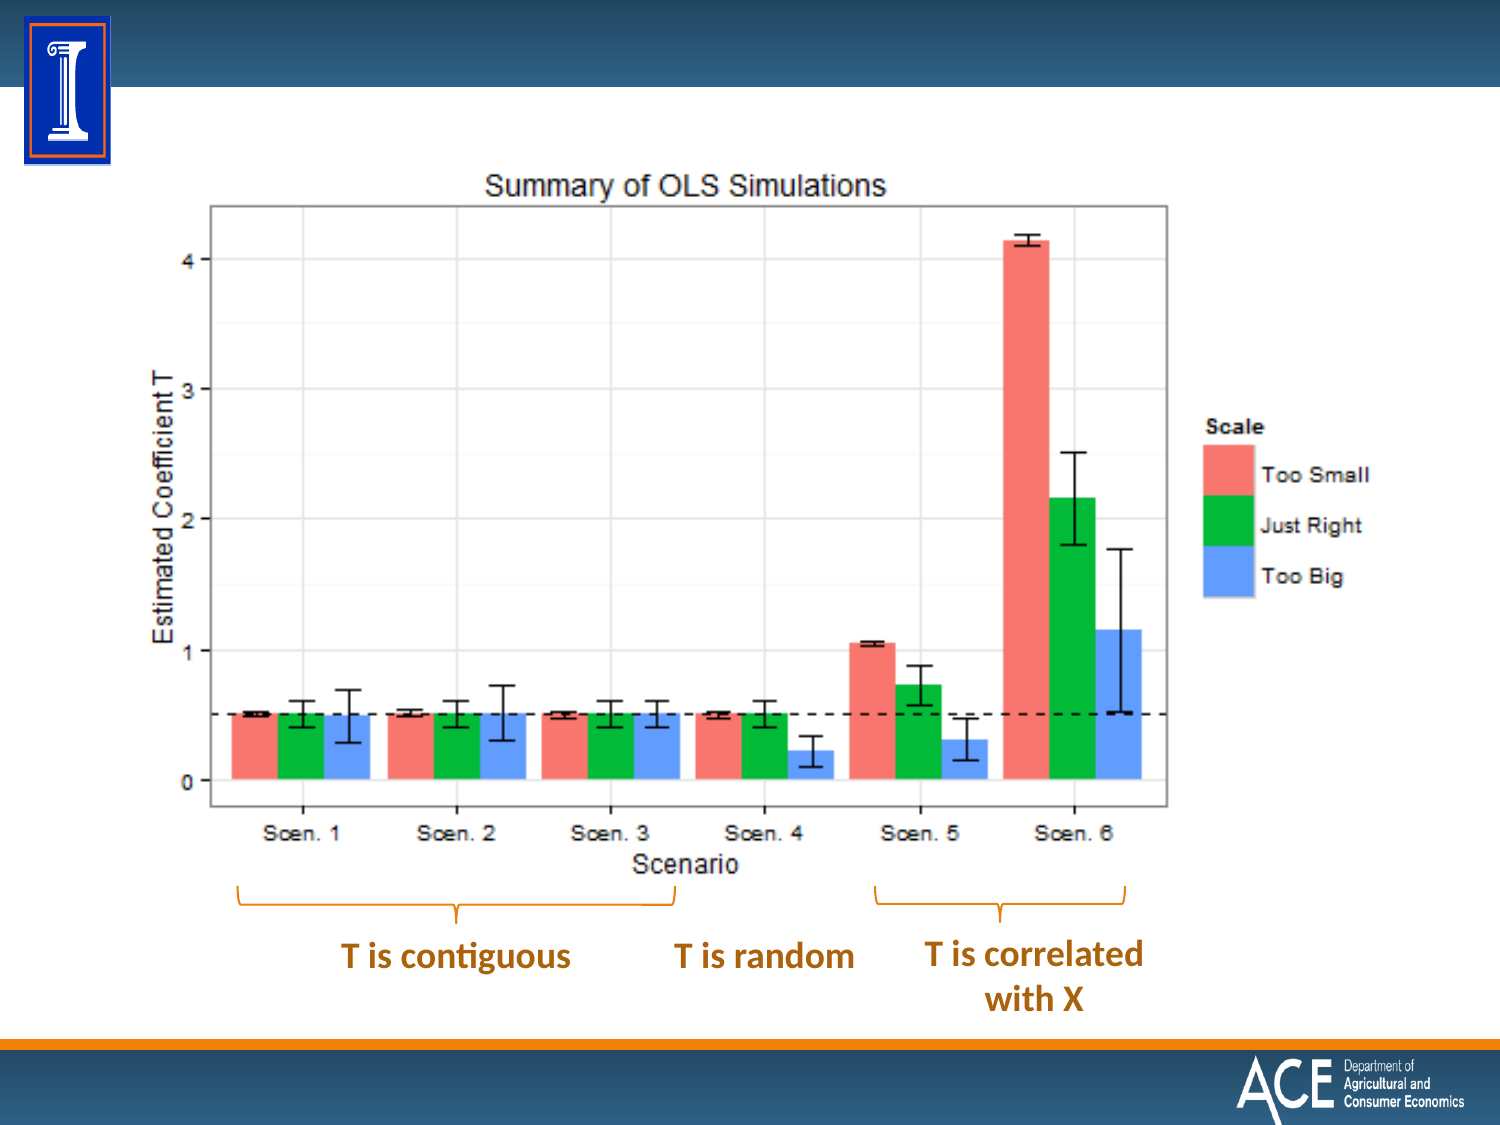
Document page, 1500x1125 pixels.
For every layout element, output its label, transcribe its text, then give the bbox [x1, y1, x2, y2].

text_box [998, 912, 1002, 924]
picture [24, 16, 111, 166]
text_box T is random [659, 923, 909, 984]
text_box [454, 912, 458, 923]
picture [118, 119, 1451, 906]
picture [1236, 1055, 1464, 1125]
text_box T is contiguous [256, 923, 657, 984]
text_box T is correlated with X [909, 922, 1160, 1027]
